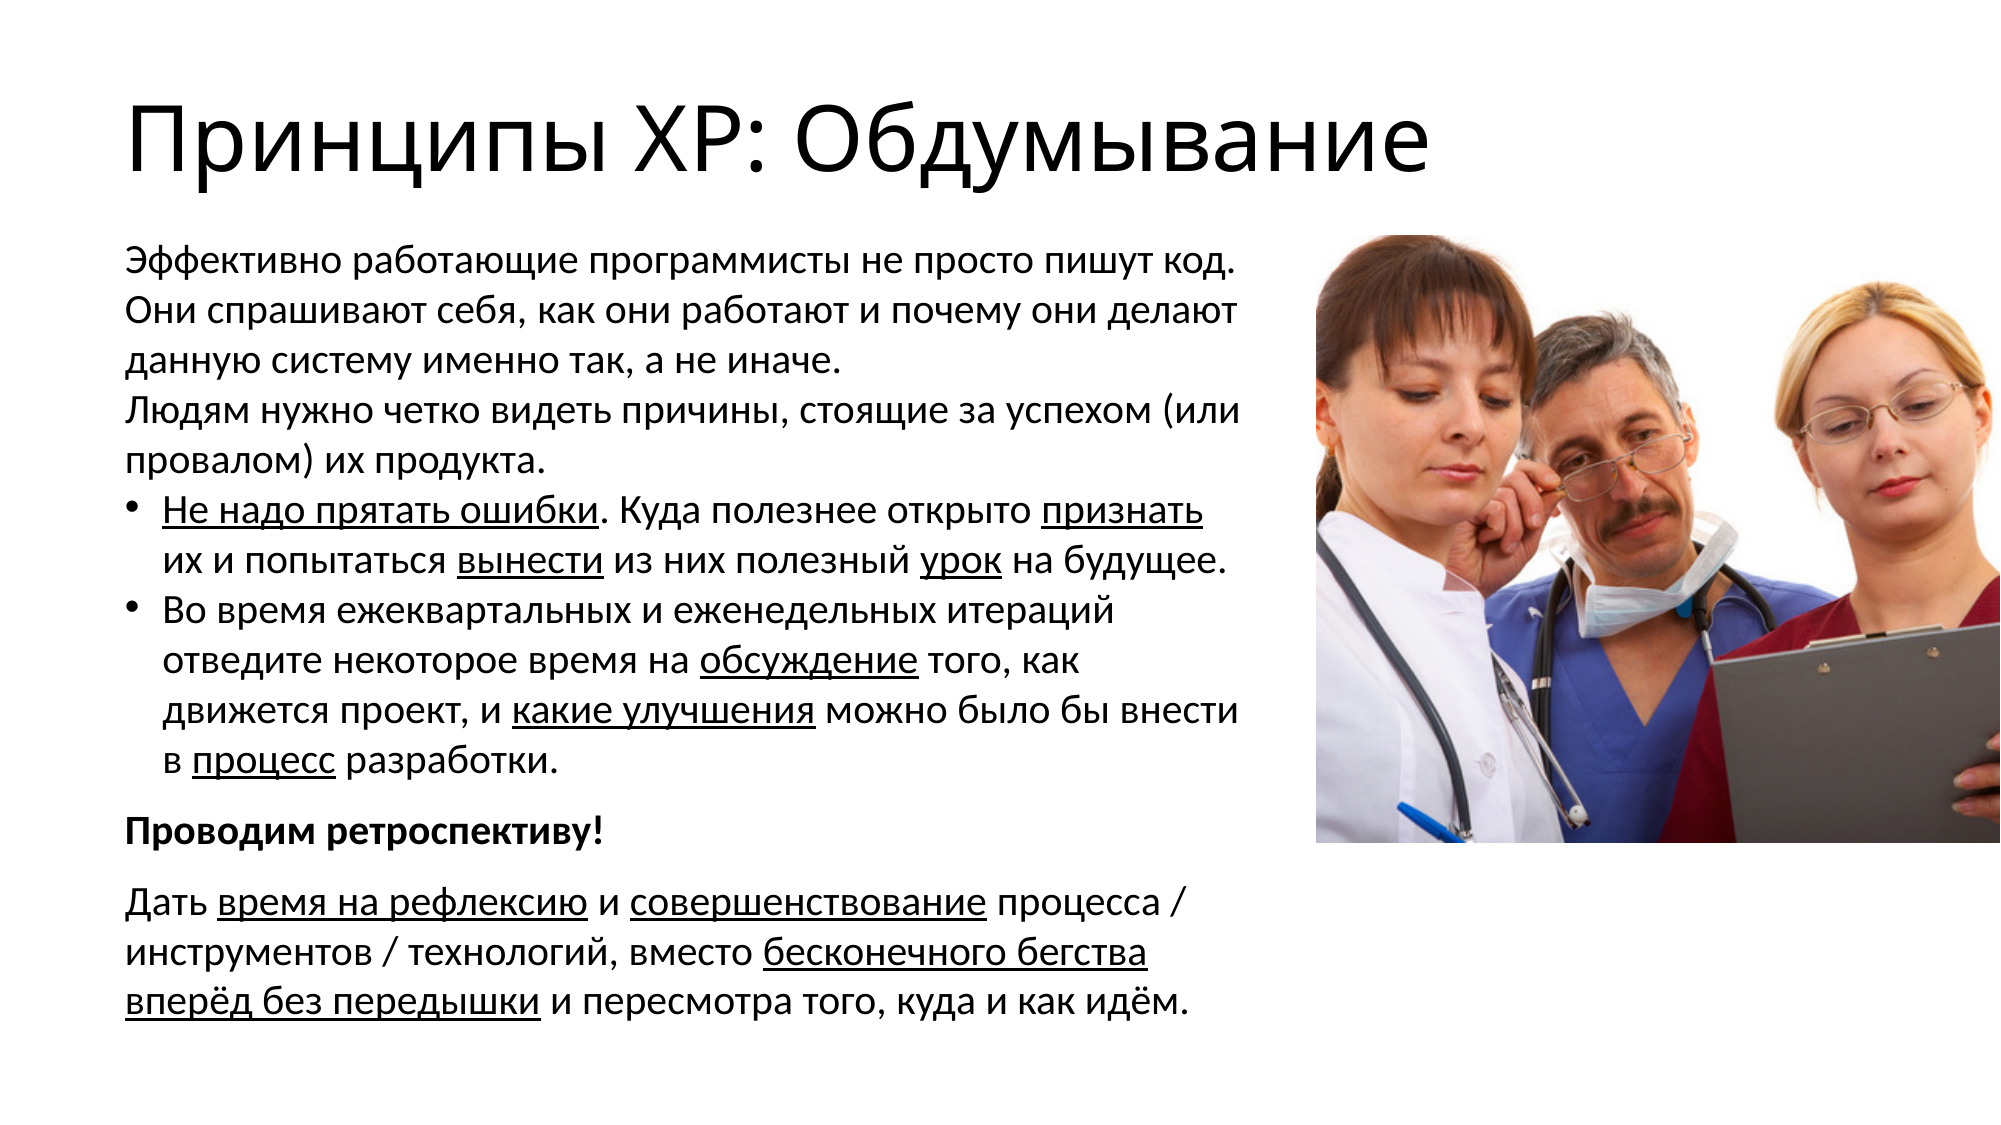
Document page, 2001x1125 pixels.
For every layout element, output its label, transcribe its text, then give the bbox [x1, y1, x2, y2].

title Принципы XP: Обдумывание [109, 59, 1835, 224]
list Эффективно работающие программисты не просто пишут код. Они спрашивают себя, как они работают и почему они делают данную систему именно так, а не иначе. Людям нужно четко видеть причины, стоящие за успехом (или провалом) их продукта. Не надо прятать ошибки. Куда полезнее открыто признать их и попытаться вынести из них полезный урок на будущее. Во время ежеквартальных и еженедельных итераций отведите некоторое время на обсуждение того, как движется проект, и какие улучшения можно было бы внести в процесс разработки. Проводим ретроспективу! Дать время на рефлексию и совершенствование процесса / инструментов / технологий, вместо бесконечного бегства вперёд без передышки и пересмотра того, куда и как идём. [109, 223, 1264, 1093]
picture [1316, 235, 2000, 843]
